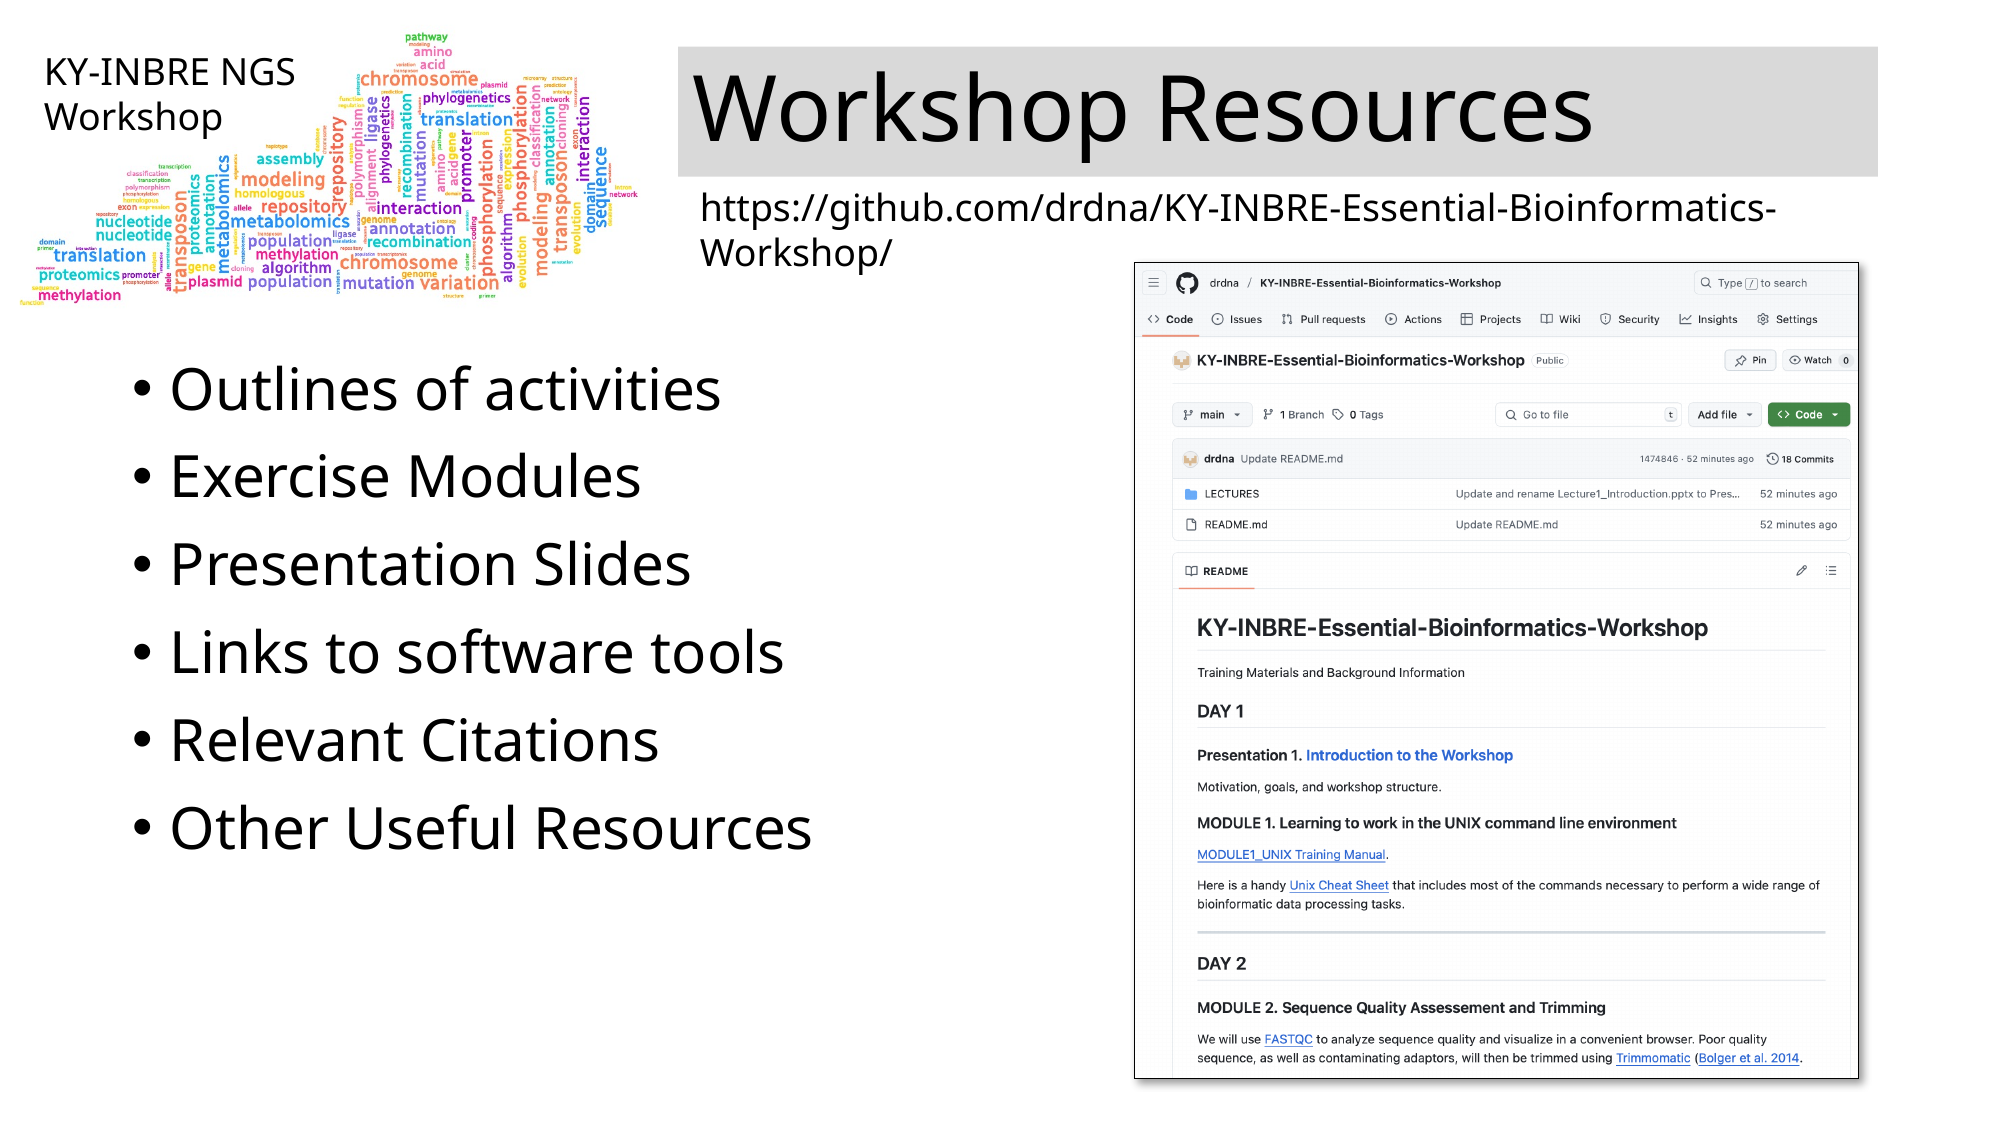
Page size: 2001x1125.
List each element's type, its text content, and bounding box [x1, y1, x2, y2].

picture [9, 24, 643, 311]
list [1134, 262, 1860, 1079]
text_box Outlines of activities Exercise Modules Presentation Slides Links to software tools Relevant Citations Other Useful Resources [117, 352, 1092, 1064]
title Workshop Resources [678, 46, 1878, 177]
text_box https://github.com/drdna/KY-INBRE-Essential-Bioinformatics-Workshop/ [685, 176, 1920, 282]
